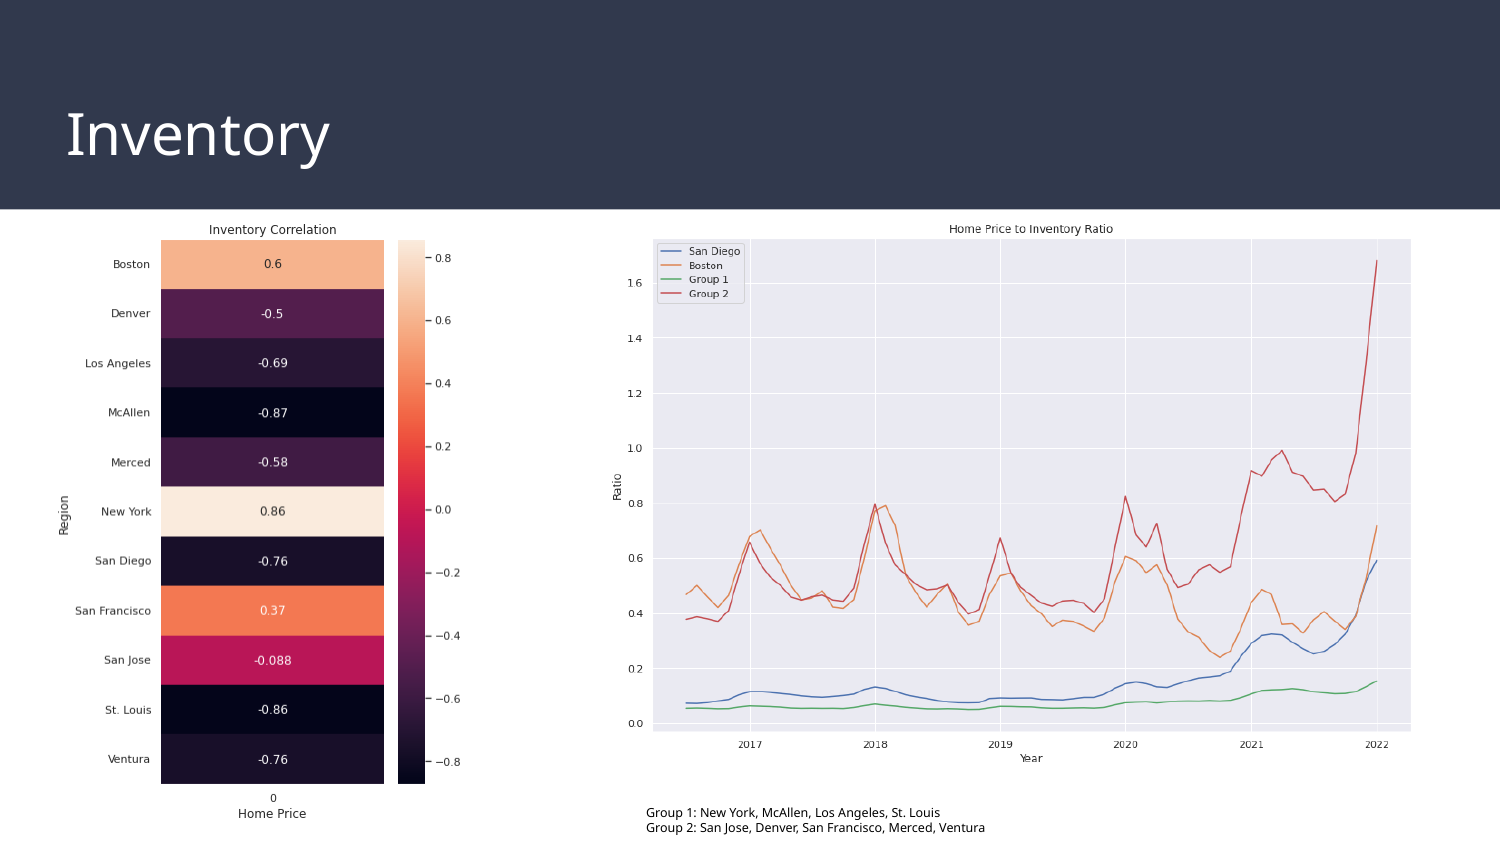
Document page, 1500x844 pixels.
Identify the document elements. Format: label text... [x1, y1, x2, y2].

picture [604, 217, 1417, 771]
picture [50, 217, 468, 828]
title Inventory [51, 82, 1449, 185]
text_box Group 1: New York, McAllen, Los Angeles, St. Louis Group 2: San Jose, Denver, San Francisco, Merced, Ventura [631, 789, 1461, 844]
